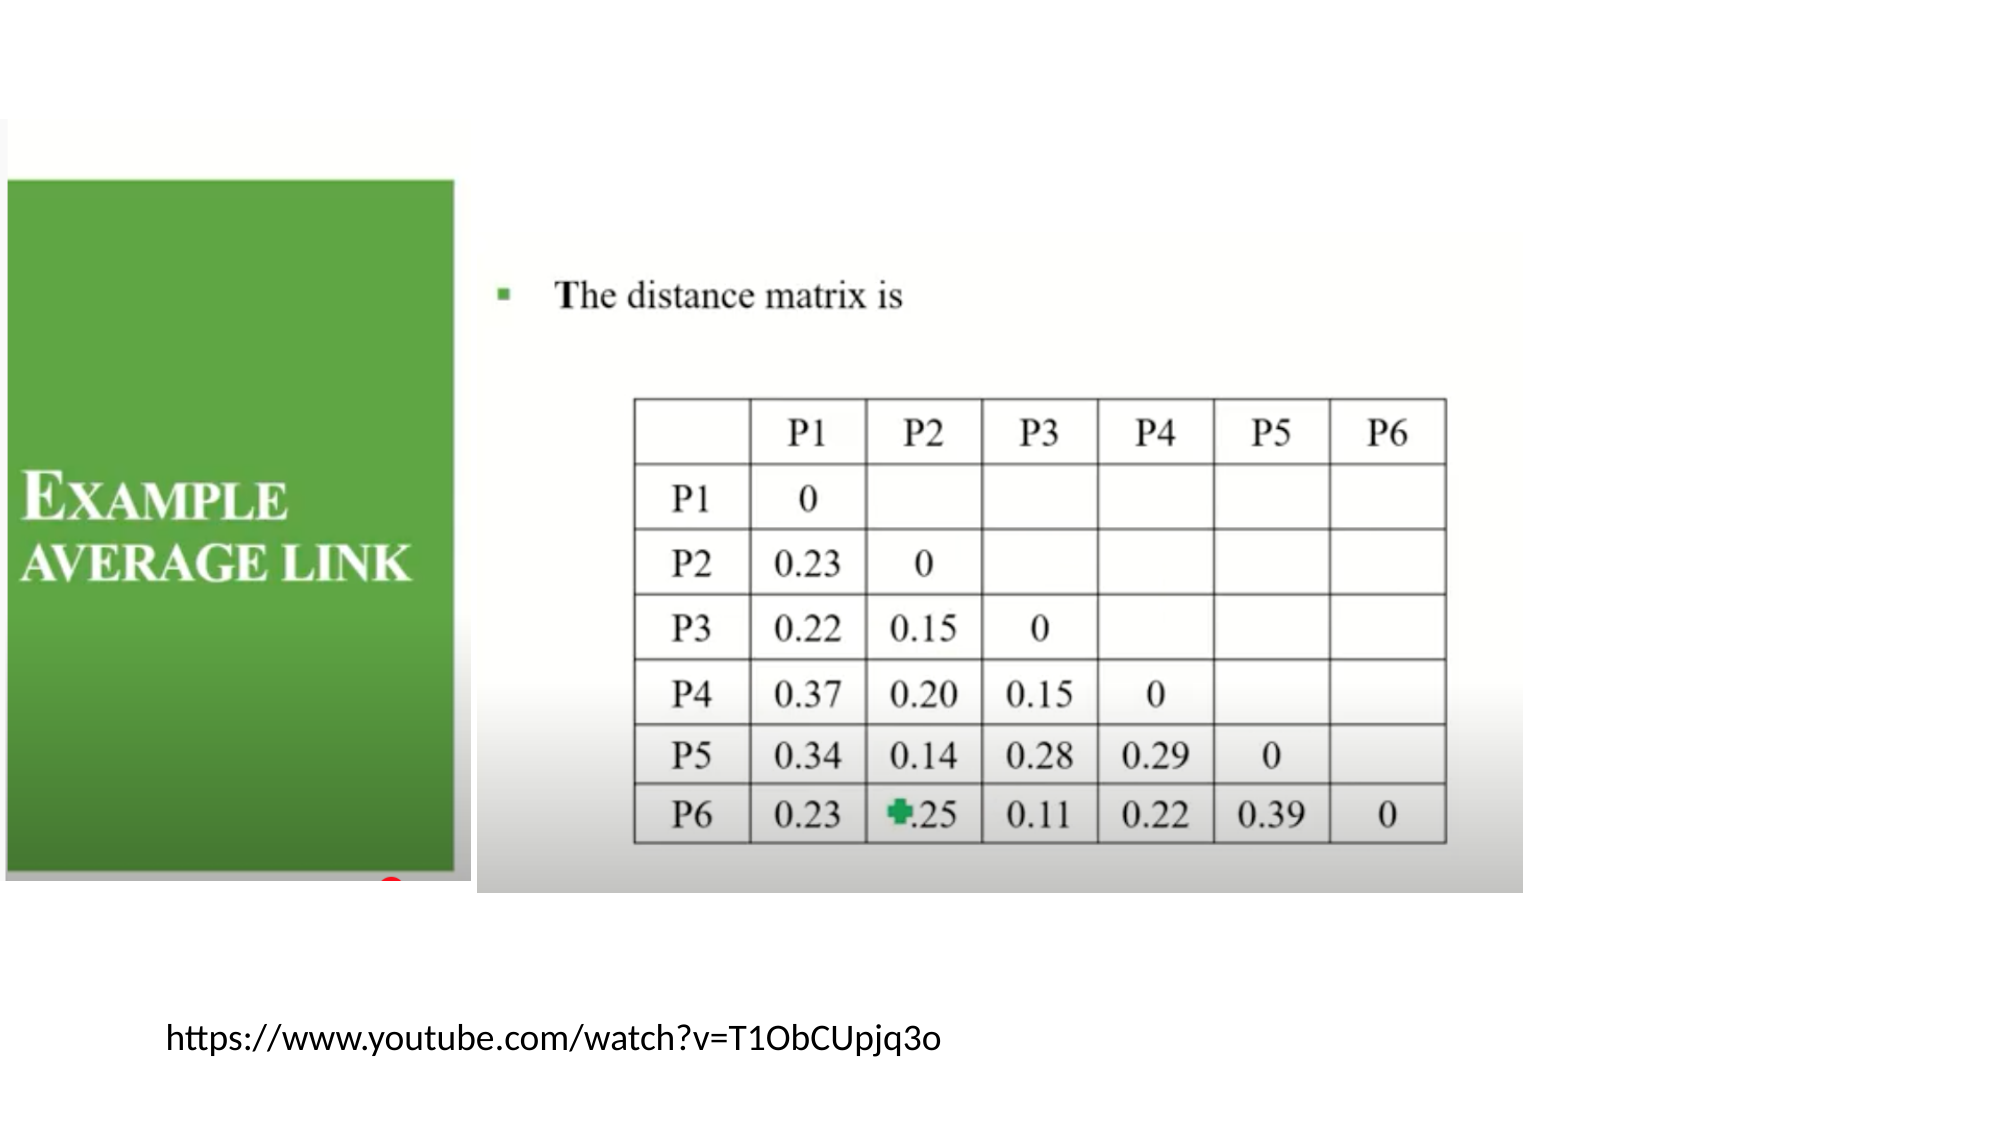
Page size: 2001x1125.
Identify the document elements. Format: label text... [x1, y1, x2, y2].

picture [477, 232, 1523, 893]
picture [0, 119, 471, 881]
text_box https://www.youtube.com/watch?v=T1ObCUpjq3o [150, 1005, 957, 1110]
